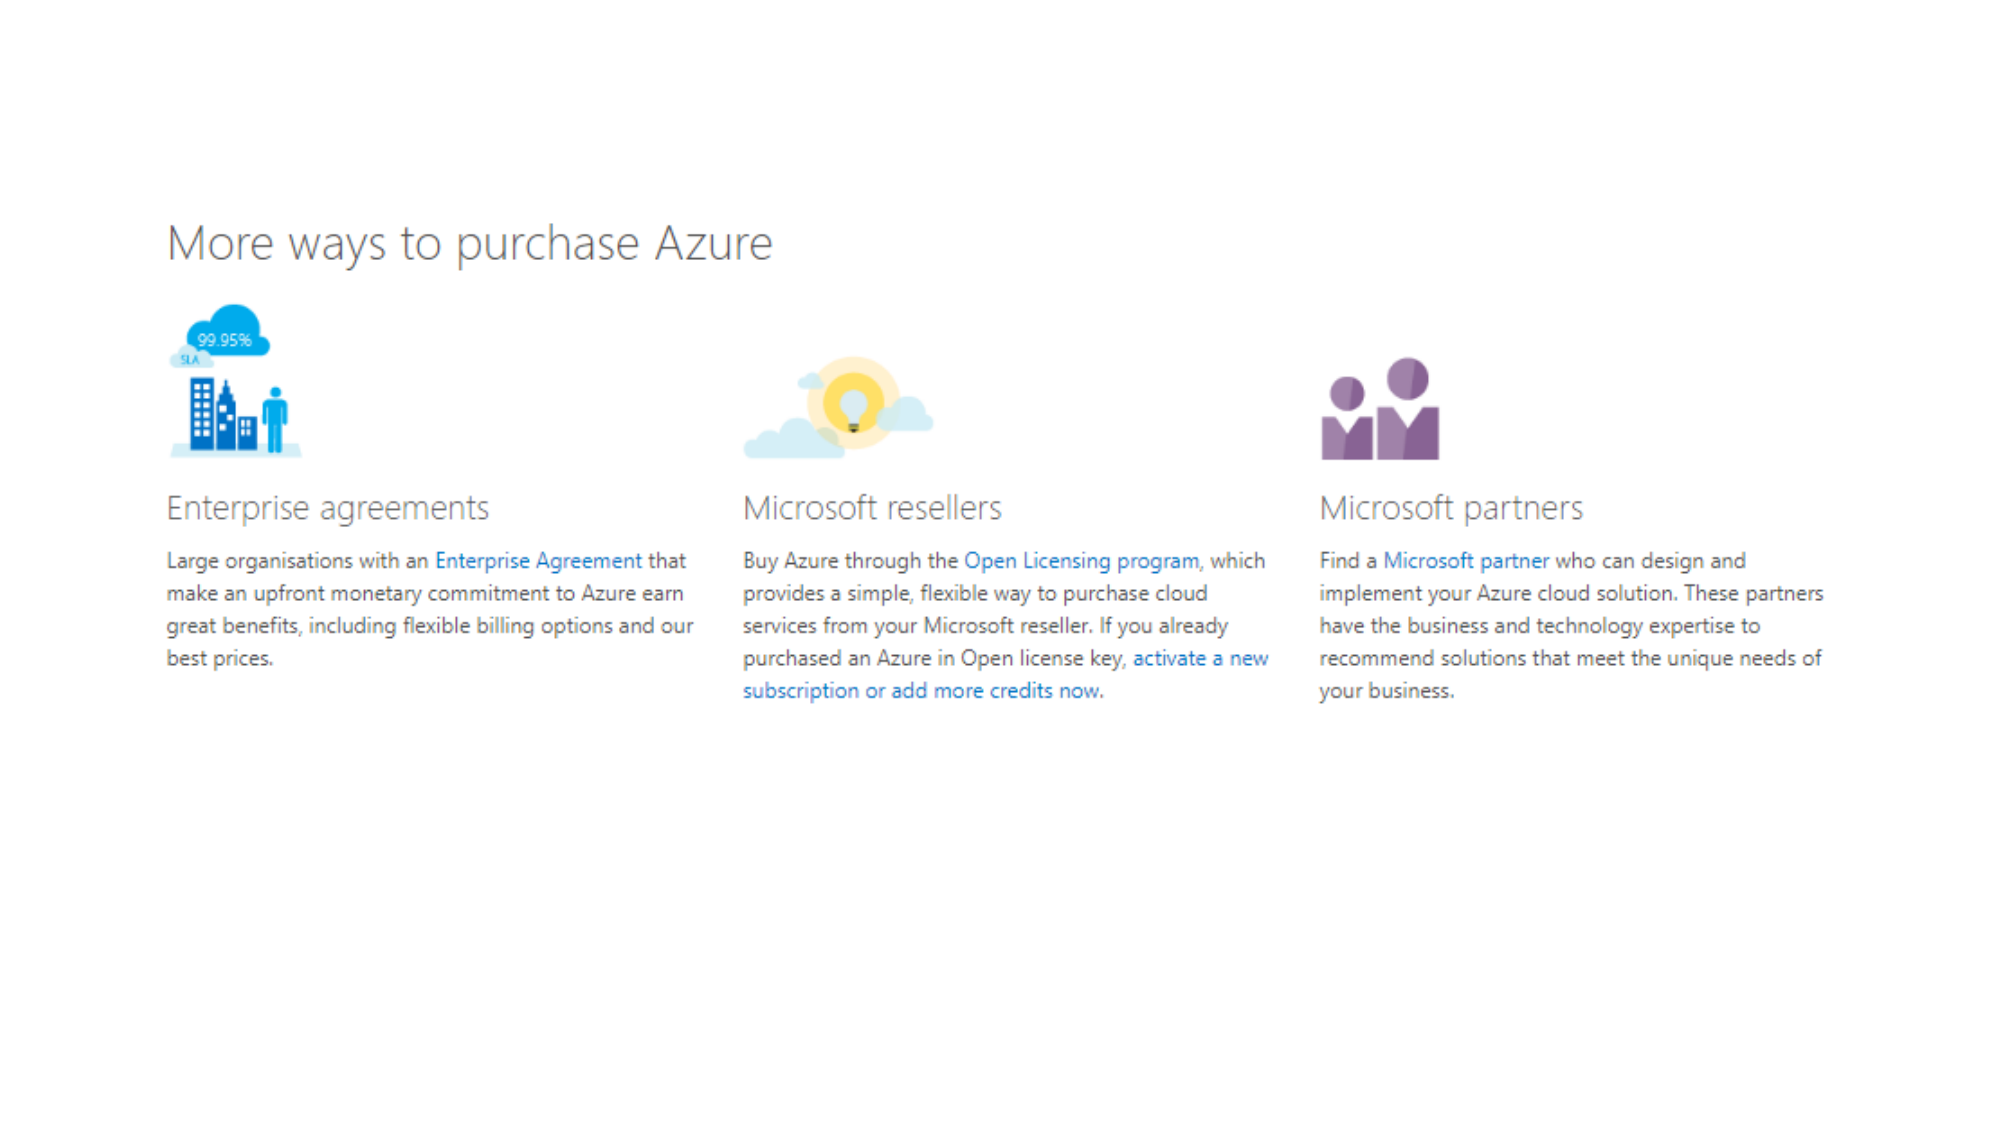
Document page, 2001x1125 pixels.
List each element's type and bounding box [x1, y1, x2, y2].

picture [137, 195, 1863, 738]
